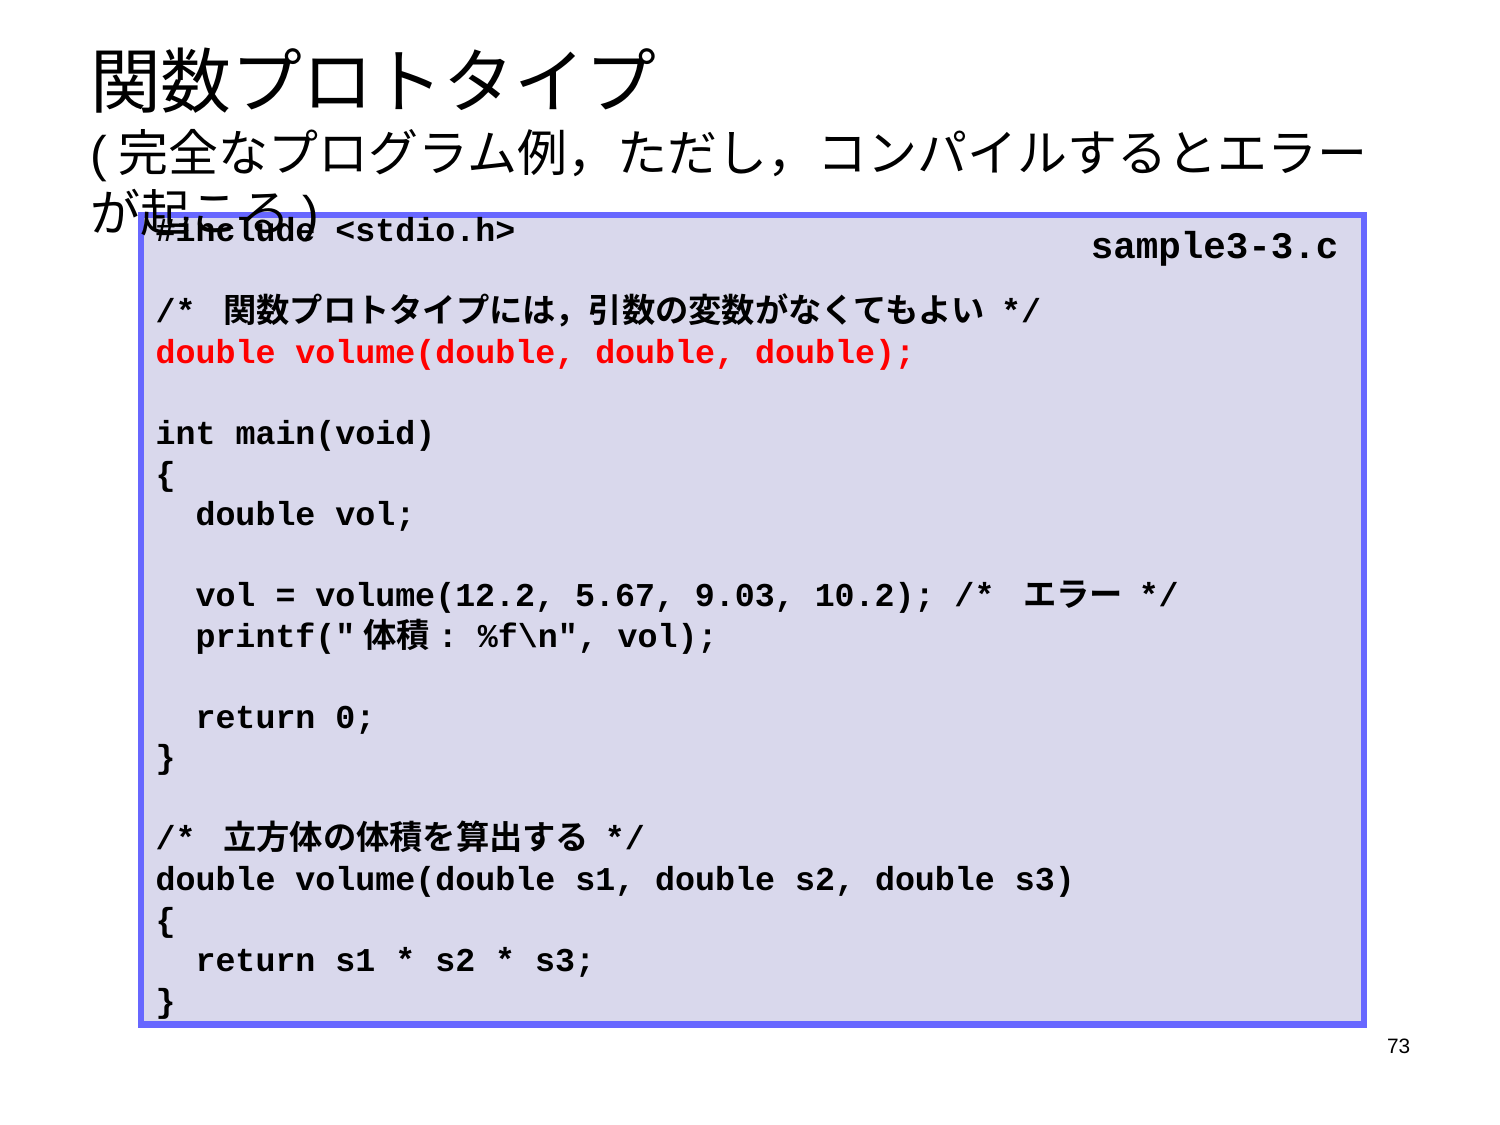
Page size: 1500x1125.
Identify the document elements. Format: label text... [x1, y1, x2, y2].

title 関数プロトタイプ (完全なプログラム例，ただし，コンパイルするとエラーが起こる) [75, 45, 1425, 233]
text_box sample3-3.c [1076, 213, 1362, 274]
text_box #include <stdio.h> /* 関数プロトタイプには，引数の変数がなくてもよい */ double volume(double, double, double); int main(void) { double vol; vol = volume(12.2, 5.67, 9.03, 10.2); /* エラー */ printf("体積: %f\n", vol); return 0; } /* 立方体の体積を算出する */ double volume(double s1, double s2, double s3) { return s1 * s2 * s3; } [140, 233, 1364, 1025]
slide_number 73 [1074, 1024, 1426, 1101]
